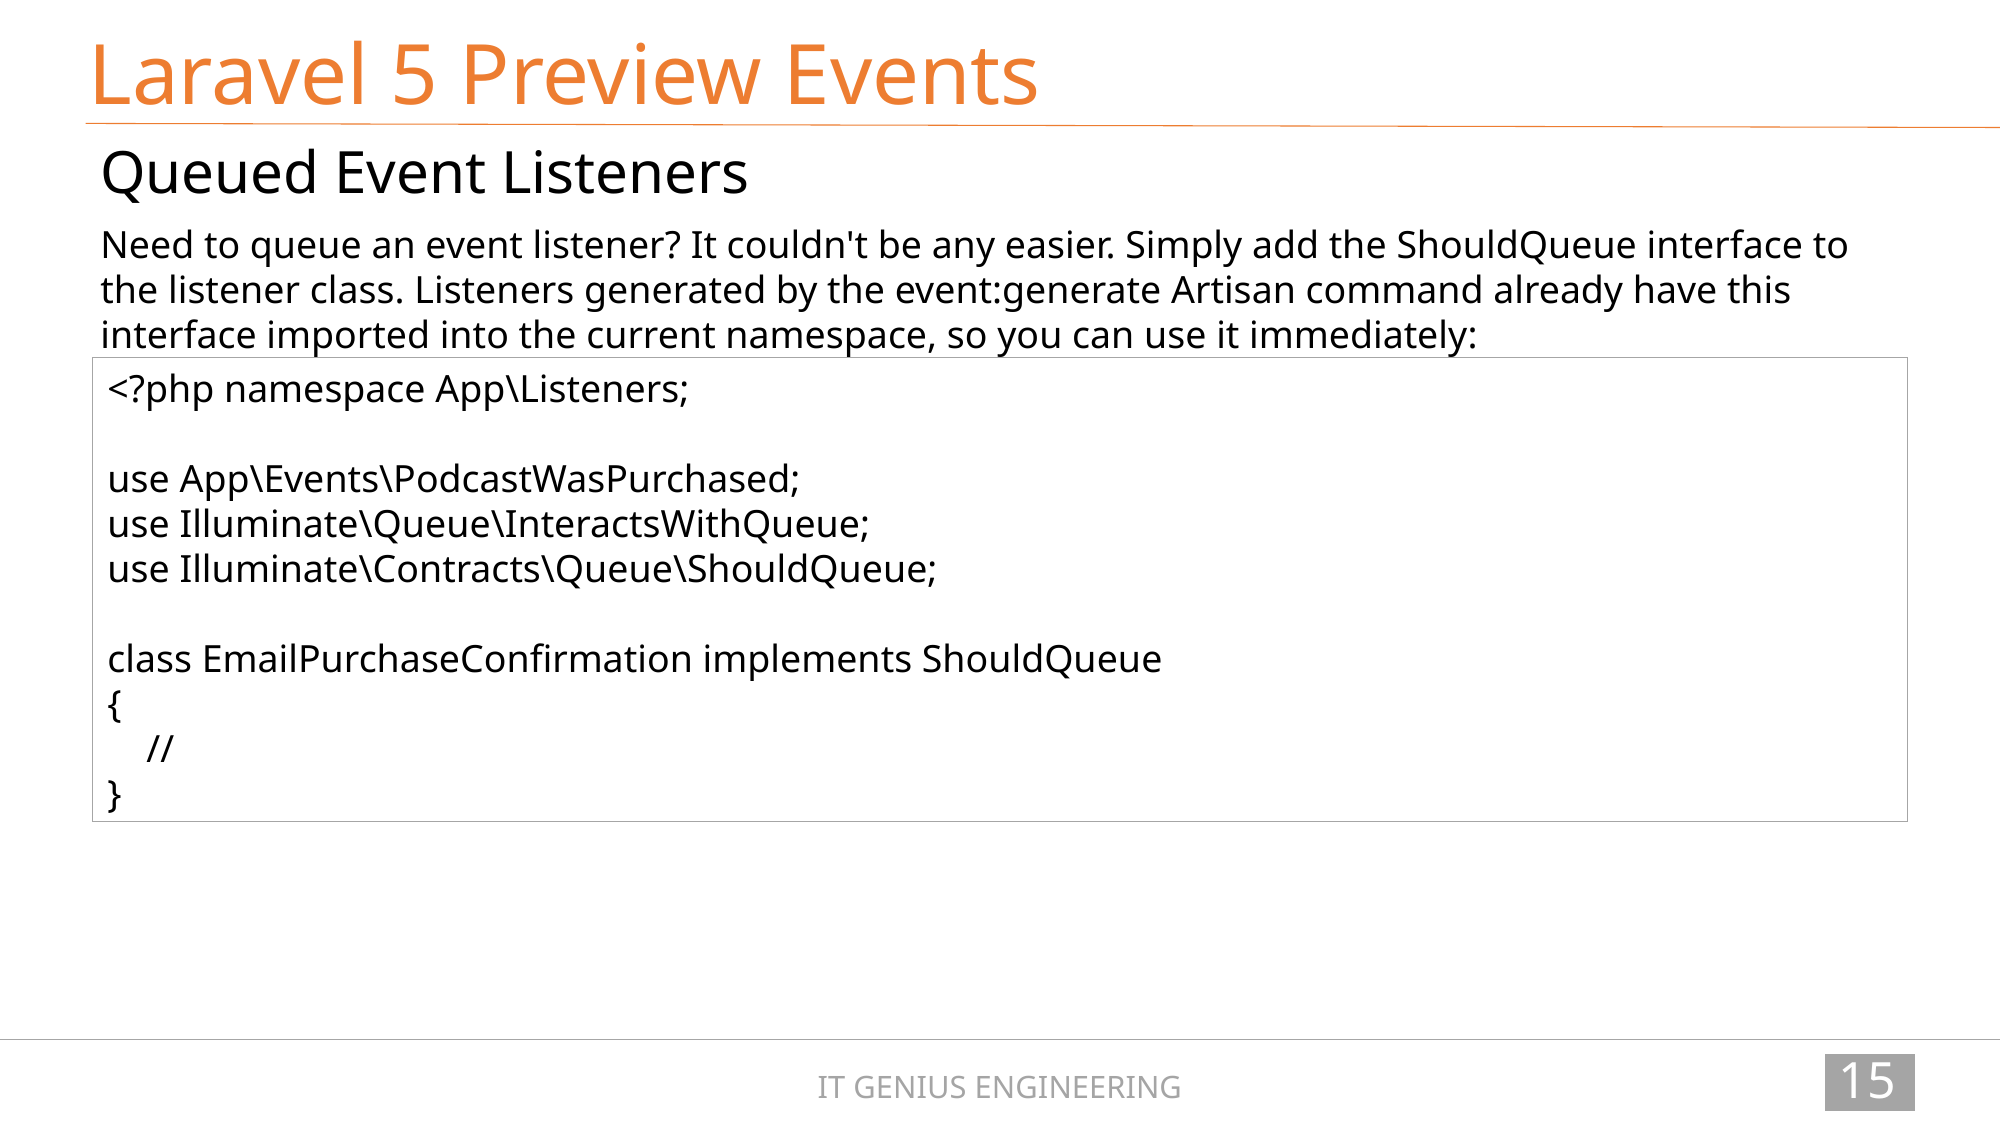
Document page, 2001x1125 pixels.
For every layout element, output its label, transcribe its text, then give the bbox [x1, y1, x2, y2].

text_box Queued Event Listeners [85, 128, 1932, 213]
slide_number 153 [1822, 1051, 1918, 1114]
text_box Need to queue an event listener? It couldn't be any easier. Simply add the ShouldQueue interface to the listener class. Listeners generated by the event:generate Artisan command already have this interface imported into the current namespace, so you can use it immediately: [85, 213, 1932, 364]
text_box <?php namespace App\Listeners; use App\Events\PodcastWasPurchased; use Illuminate\Queue\InteractsWithQueue; use Illuminate\Contracts\Queue\ShouldQueue; class EmailPurchaseConfirmation implements ShouldQueue { // } [92, 357, 1908, 822]
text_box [85, 123, 2000, 128]
text_box IT GENIUS ENGINEERING [576, 1064, 1424, 1113]
subtitle Laravel 5 Preview Events [73, 25, 1943, 137]
